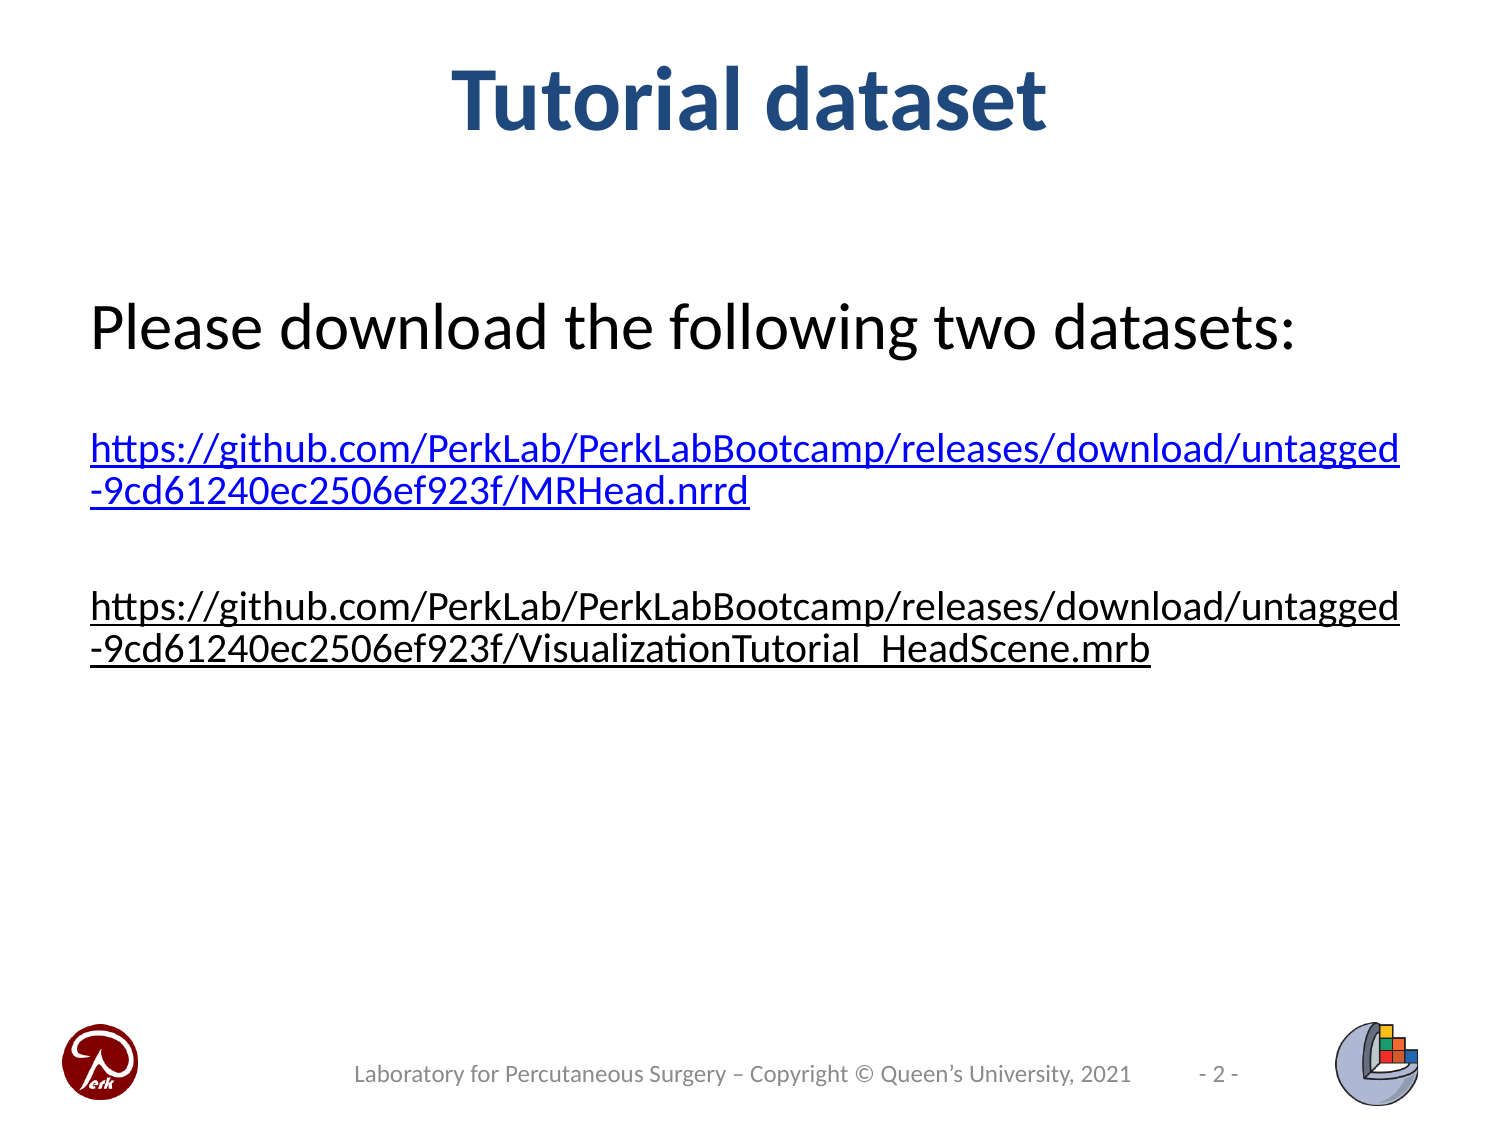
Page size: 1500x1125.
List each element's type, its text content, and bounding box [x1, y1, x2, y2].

footer Laboratory for Percutaneous Surgery – Copyright © Queen’s University, 2021 [312, 1042, 1175, 1103]
list Please download the following two datasets: https://github.com/PerkLab/PerkLabBootcamp/releases/download/untagged-9cd61240ec2506ef923f/MRHead.nrrd https://github.com/PerkLab/PerkLabBootcamp/releases/download/untagged-9cd61240ec2506ef923f/VisualizationTutorial_HeadScene.mrb [74, 274, 1426, 1006]
picture [62, 1024, 138, 1100]
title Tutorial dataset [74, 0, 1426, 188]
slide_number - 2 - [1175, 1042, 1263, 1103]
picture [1335, 1022, 1419, 1106]
